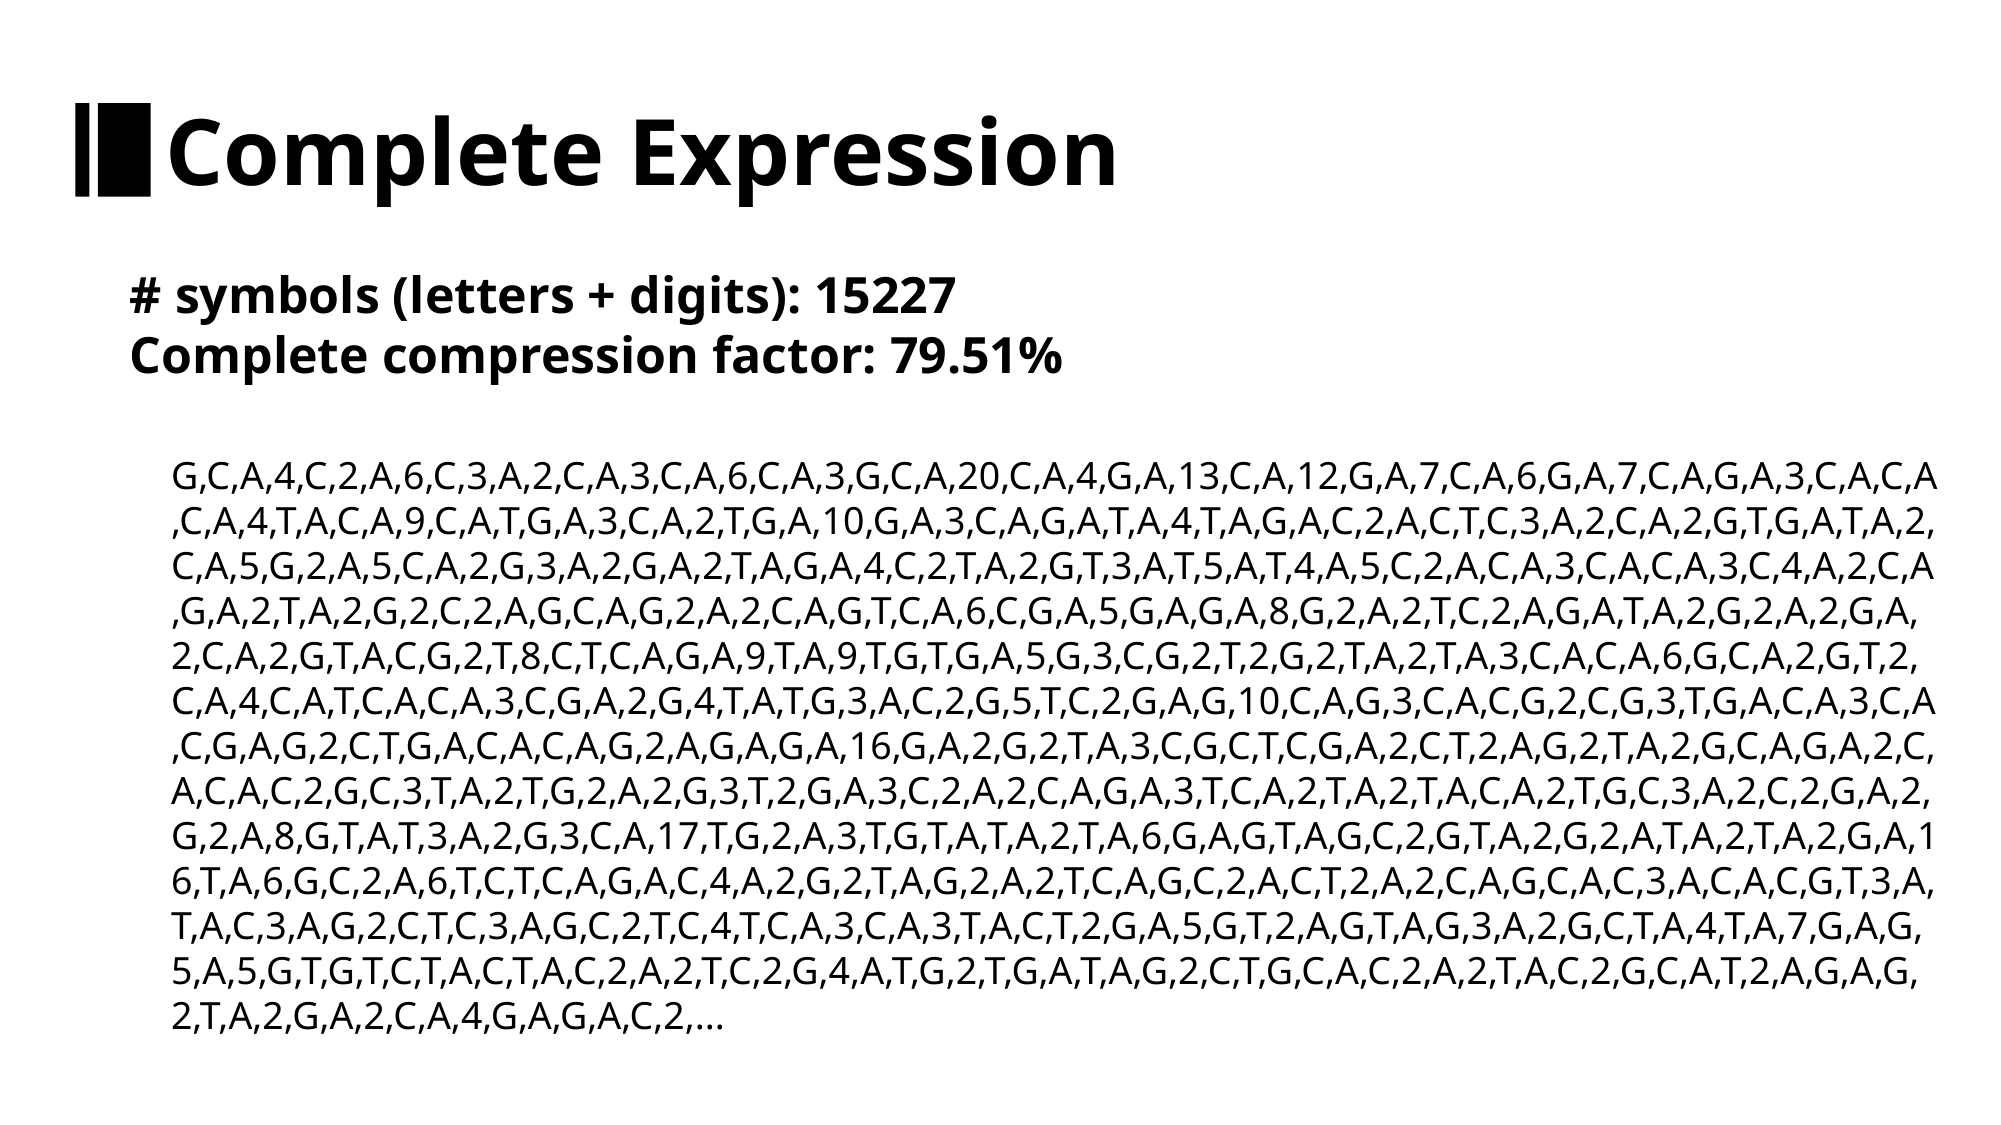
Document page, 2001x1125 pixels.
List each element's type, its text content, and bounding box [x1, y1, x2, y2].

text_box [75, 86, 1574, 436]
text_box G,C,A,4,C,2,A,6,C,3,A,2,C,A,3,C,A,6,C,A,3,G,C,A,20,C,A,4,G,A,13,C,A,12,G,A,7,C,A,6,G,A,7,C,A,G,A,3,C,A,C,A,C,A,4,T,A,C,A,9,C,A,T,G,A,3,C,A,2,T,G,A,10,G,A,3,C,A,G,A,T,A,4,T,A,G,A,C,2,A,C,T,C,3,A,2,C,A,2,G,T,G,A,T,A,2,C,A,5,G,2,A,5,C,A,2,G,3,A,2,G,A,2,T,A,G,A,4,C,2,T,A,2,G,T,3,A,T,5,A,T,4,A,5,C,2,A,C,A,3,C,A,C,A,3,C,4,A,2,C,A,G,A,2,T,A,2,G,2,C,2,A,G,C,A,G,2,A,2,C,A,G,T,C,A,6,C,G,A,5,G,A,G,A,8,G,2,A,2,T,C,2,A,G,A,T,A,2,G,2,A,2,G,A,2,C,A,2,G,T,A,C,G,2,T,8,C,T,C,A,G,A,9,T,A,9,T,G,T,G,A,5,G,3,C,G,2,T,2,G,2,T,A,2,T,A,3,C,A,C,A,6,G,C,A,2,G,T,2,C,A,4,C,A,T,C,A,C,A,3,C,G,A,2,G,4,T,A,T,G,3,A,C,2,G,5,T,C,2,G,A,G,10,C,A,G,3,C,A,C,G,2,C,G,3,T,G,A,C,A,3,C,A,C,G,A,G,2,C,T,G,A,C,A,C,A,G,2,A,G,A,G,A,16,G,A,2,G,2,T,A,3,C,G,C,T,C,G,A,2,C,T,2,A,G,2,T,A,2,G,C,A,G,A,2,C,A,C,A,C,2,G,C,3,T,A,2,T,G,2,A,2,G,3,T,2,G,A,3,C,2,A,2,C,A,G,A,3,T,C,A,2,T,A,2,T,A,C,A,2,T,G,C,3,A,2,C,2,G,A,2,G,2,A,8,G,T,A,T,3,A,2,G,3,C,A,17,T,G,2,A,3,T,G,T,A,T,A,2,T,A,6,G,A,G,T,A,G,C,2,G,T,A,2,G,2,A,T,A,2,T,A,2,G,A,16,T,A,6,G,C,2,A,6,T,C,T,C,A,G,A,C,4,A,2,G,2,T,A,G,2,A,2,T,C,A,G,C,2,A,C,T,2,A,2,C,A,G,C,A,C,3,A,C,A,C,G,T,3,A,T,A,C,3,A,G,2,C,T,C,3,A,G,C,2,T,C,4,T,C,A,3,C,A,3,T,A,C,T,2,G,A,5,G,T,2,A,G,T,A,G,3,A,2,G,C,T,A,4,T,A,7,G,A,G,5,A,5,G,T,G,T,C,T,A,C,T,A,C,2,A,2,T,C,2,G,4,A,T,G,2,T,G,A,T,A,G,2,C,T,G,C,A,C,2,A,2,T,A,C,2,G,C,A,T,2,A,G,A,G,2,T,A,2,G,A,2,C,A,4,G,A,G,A,C,2,... [156, 444, 1954, 1045]
